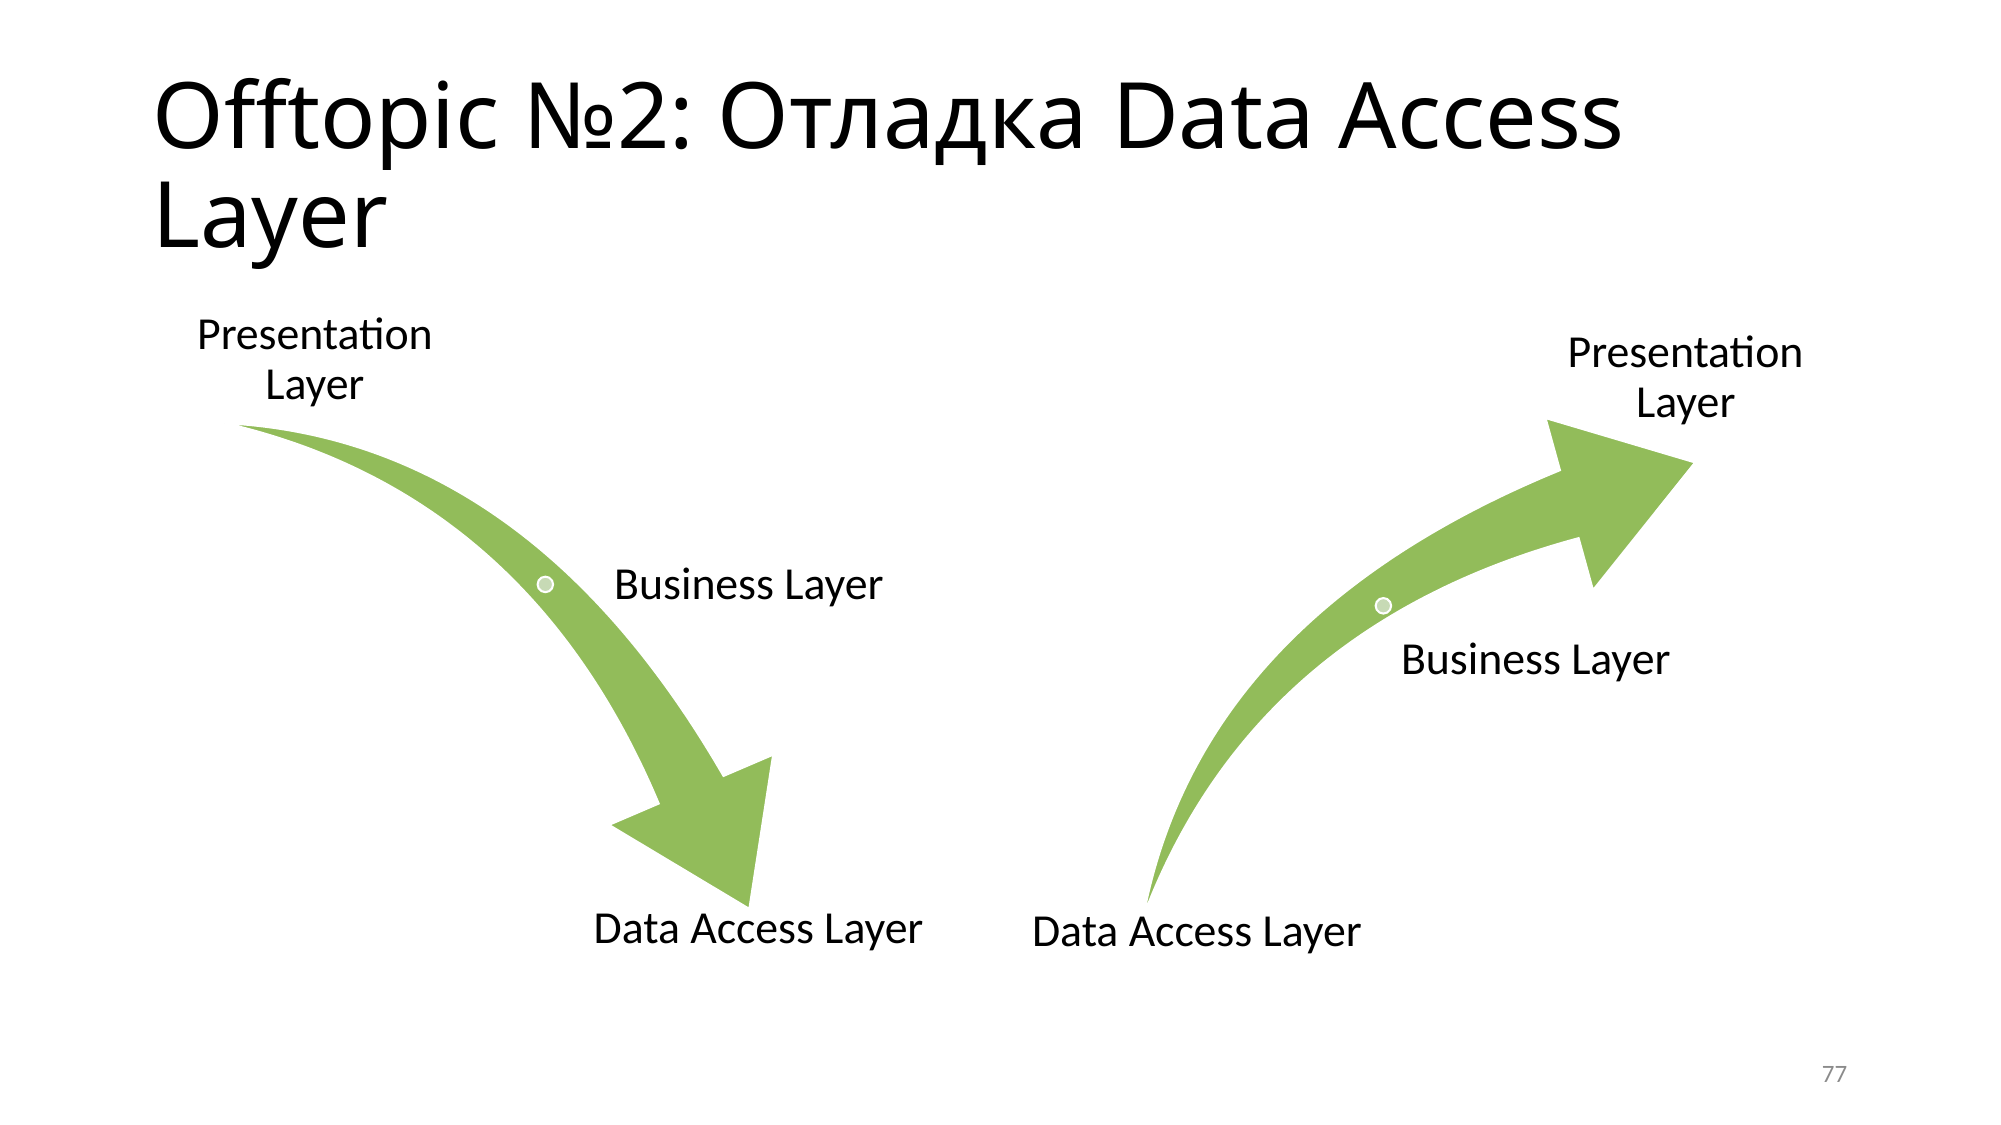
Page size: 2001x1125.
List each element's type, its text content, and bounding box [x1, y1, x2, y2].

slide_number 77 [1412, 1042, 1863, 1103]
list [1012, 299, 1863, 1014]
title Offtopic №2: Отладка Data Access Layer [137, 59, 1863, 278]
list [137, 299, 988, 1014]
